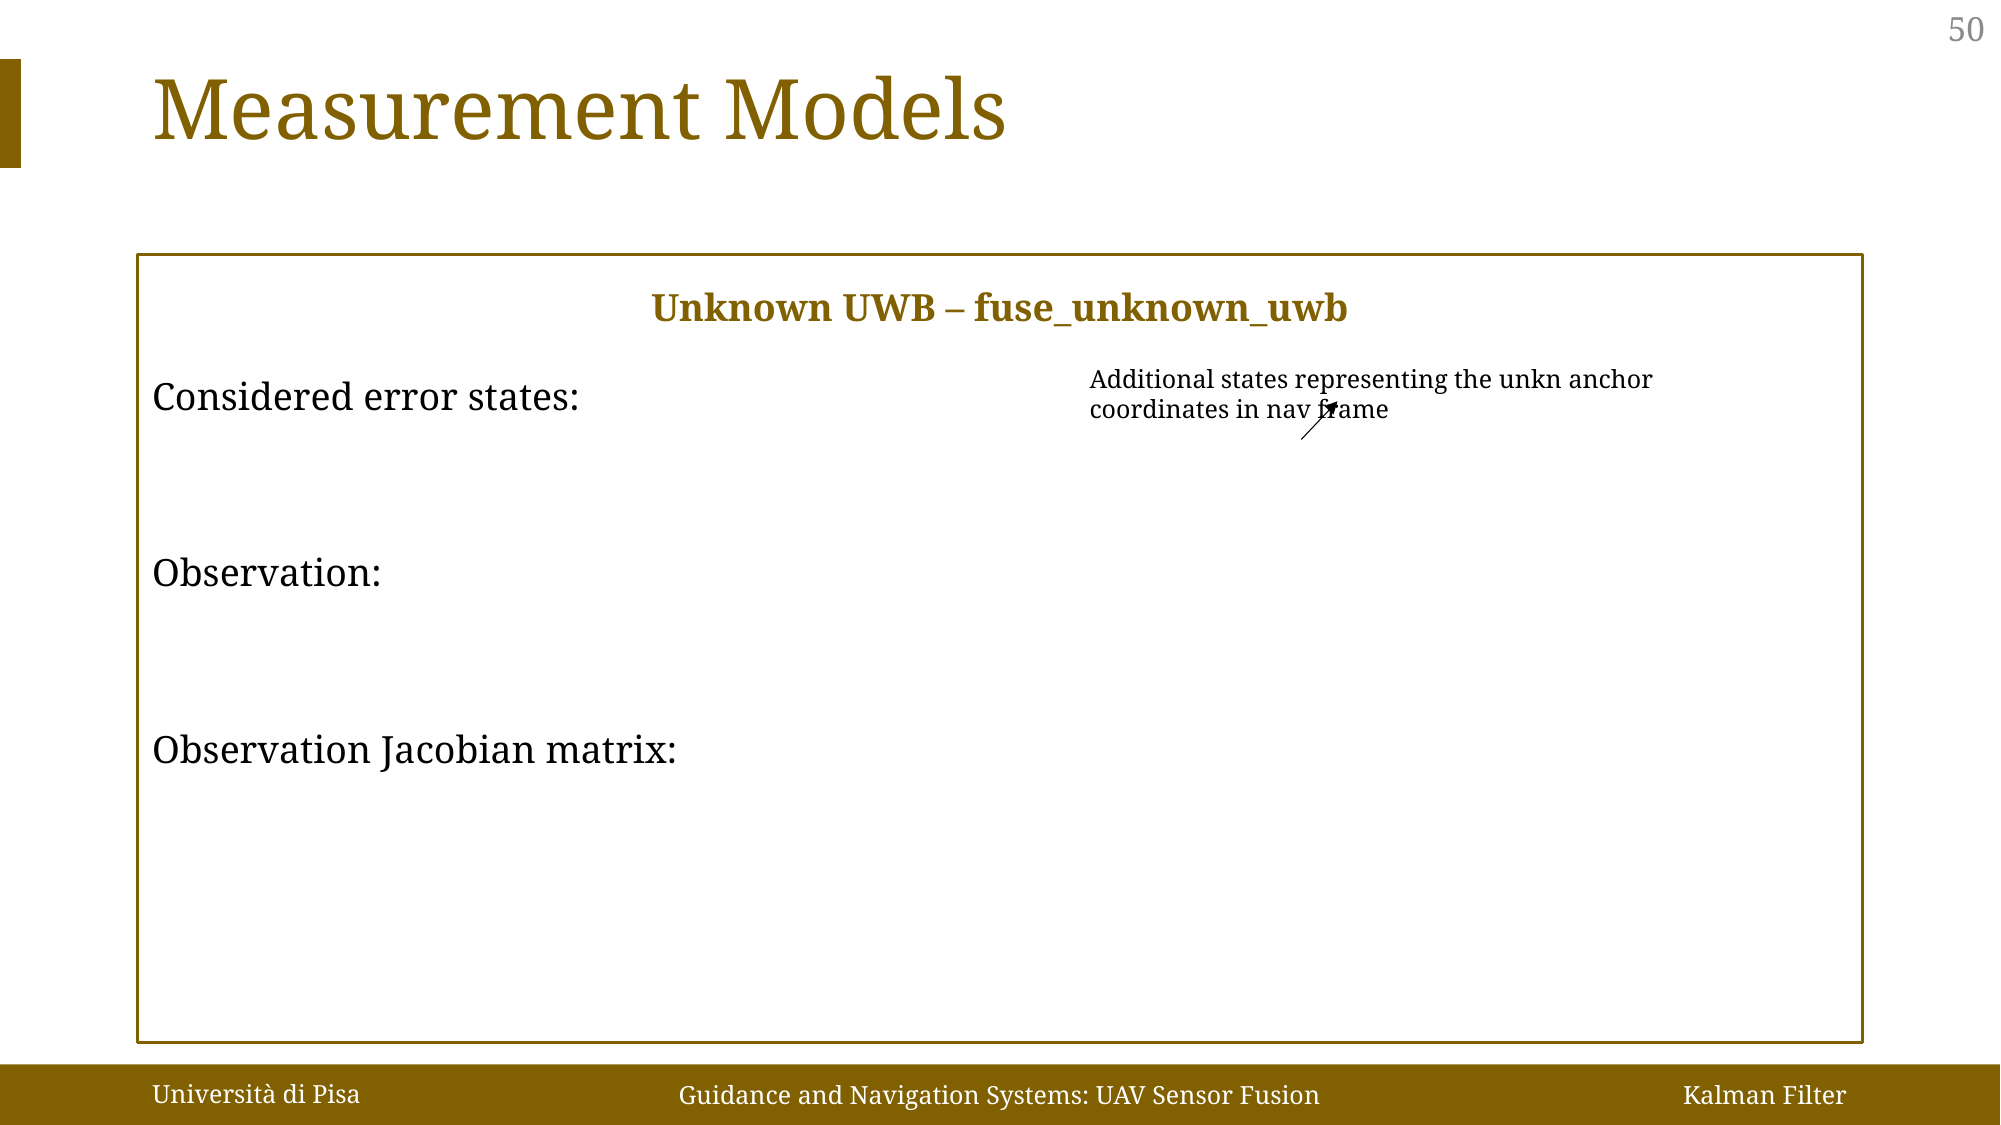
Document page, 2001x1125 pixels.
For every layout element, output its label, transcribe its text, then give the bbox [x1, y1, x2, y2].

text_box Additional states representing the unkn anchor coordinates in nav frame [1074, 355, 1806, 431]
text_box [1301, 401, 1338, 440]
text_box [0, 1063, 2000, 1125]
text_box Measurement Models [137, 59, 1863, 165]
slide_number 50 [1550, 0, 2000, 61]
footer Guidance and Navigation Systems: UAV Sensor Fusion [662, 1065, 1338, 1125]
text_box Kalman Filter [1412, 1065, 1863, 1125]
slide_number Università di Pisa [137, 1063, 588, 1124]
